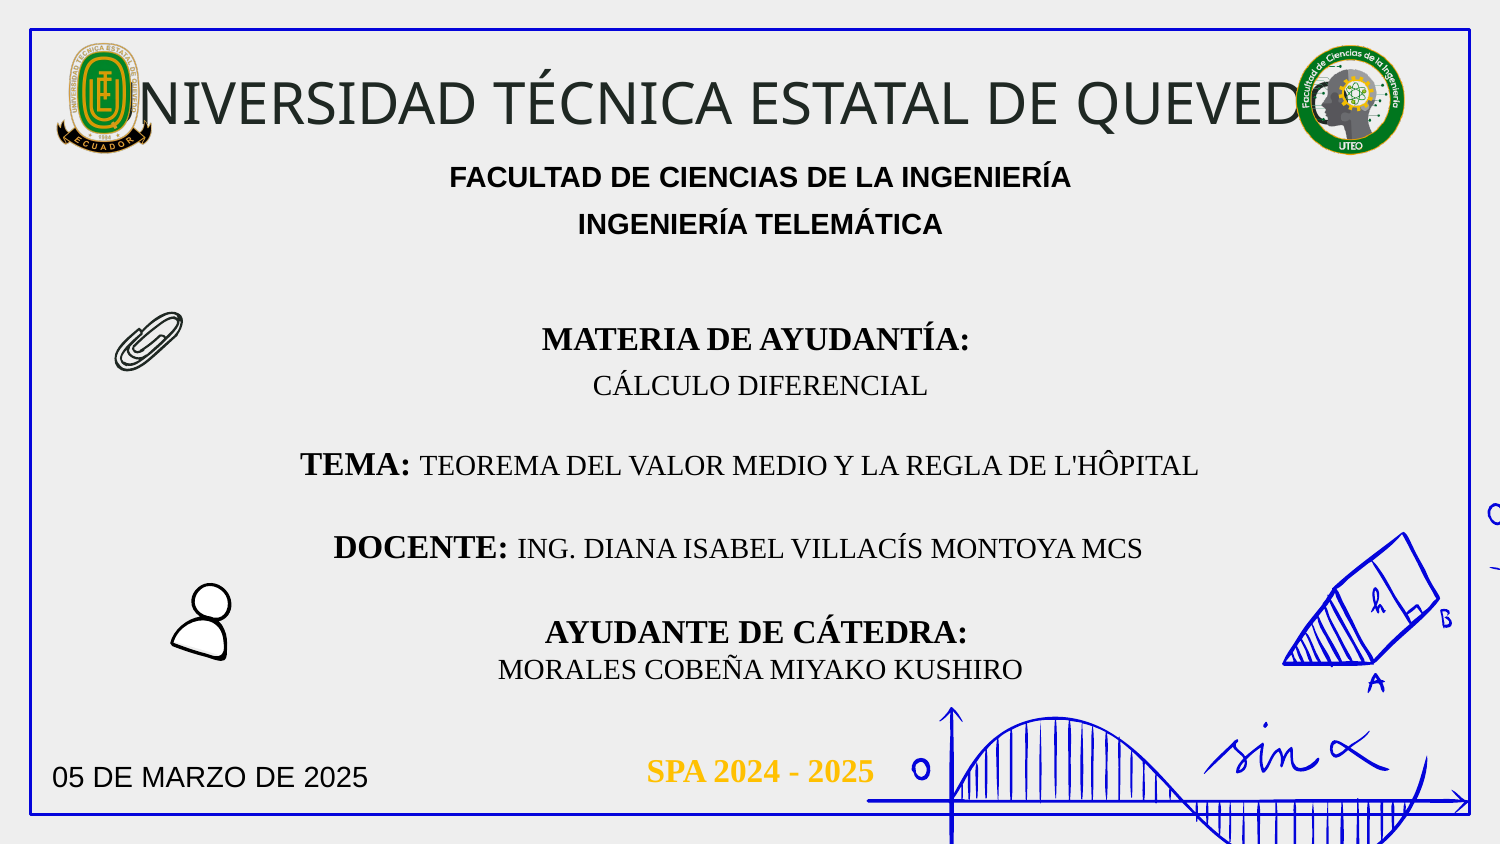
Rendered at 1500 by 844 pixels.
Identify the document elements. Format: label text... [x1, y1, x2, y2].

text_box DOCENTE: ING. DIANA ISABEL VILLACÍS MONTOYA MCS [318, 517, 861, 573]
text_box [526, 309, 995, 410]
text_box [866, 494, 1500, 844]
text_box AYUDANTE DE CÁTEDRA: MORALES COBEÑA MIYAKO KUSHIRO [483, 602, 861, 693]
text_box INGENIERÍA TELEMÁTICA [563, 202, 959, 248]
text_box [164, 576, 245, 686]
text_box TEMA: TEOREMA DEL VALOR MEDIO Y LA REGLA DE L'HÔPITAL [285, 434, 1215, 490]
text_box FACULTAD DE CIENCIAS DE LA INGENIERÍA [434, 151, 1087, 202]
text_box 05 DE MARZO DE 2025 [37, 751, 384, 801]
picture [32, 23, 178, 172]
text_box SPA 2024 - 2025 [631, 722, 861, 788]
title UNIVERSIDAD TÉCNICA ESTATAL DE QUEVEDO [0, 0, 1468, 152]
picture [1250, 23, 1448, 172]
text_box [114, 311, 183, 372]
